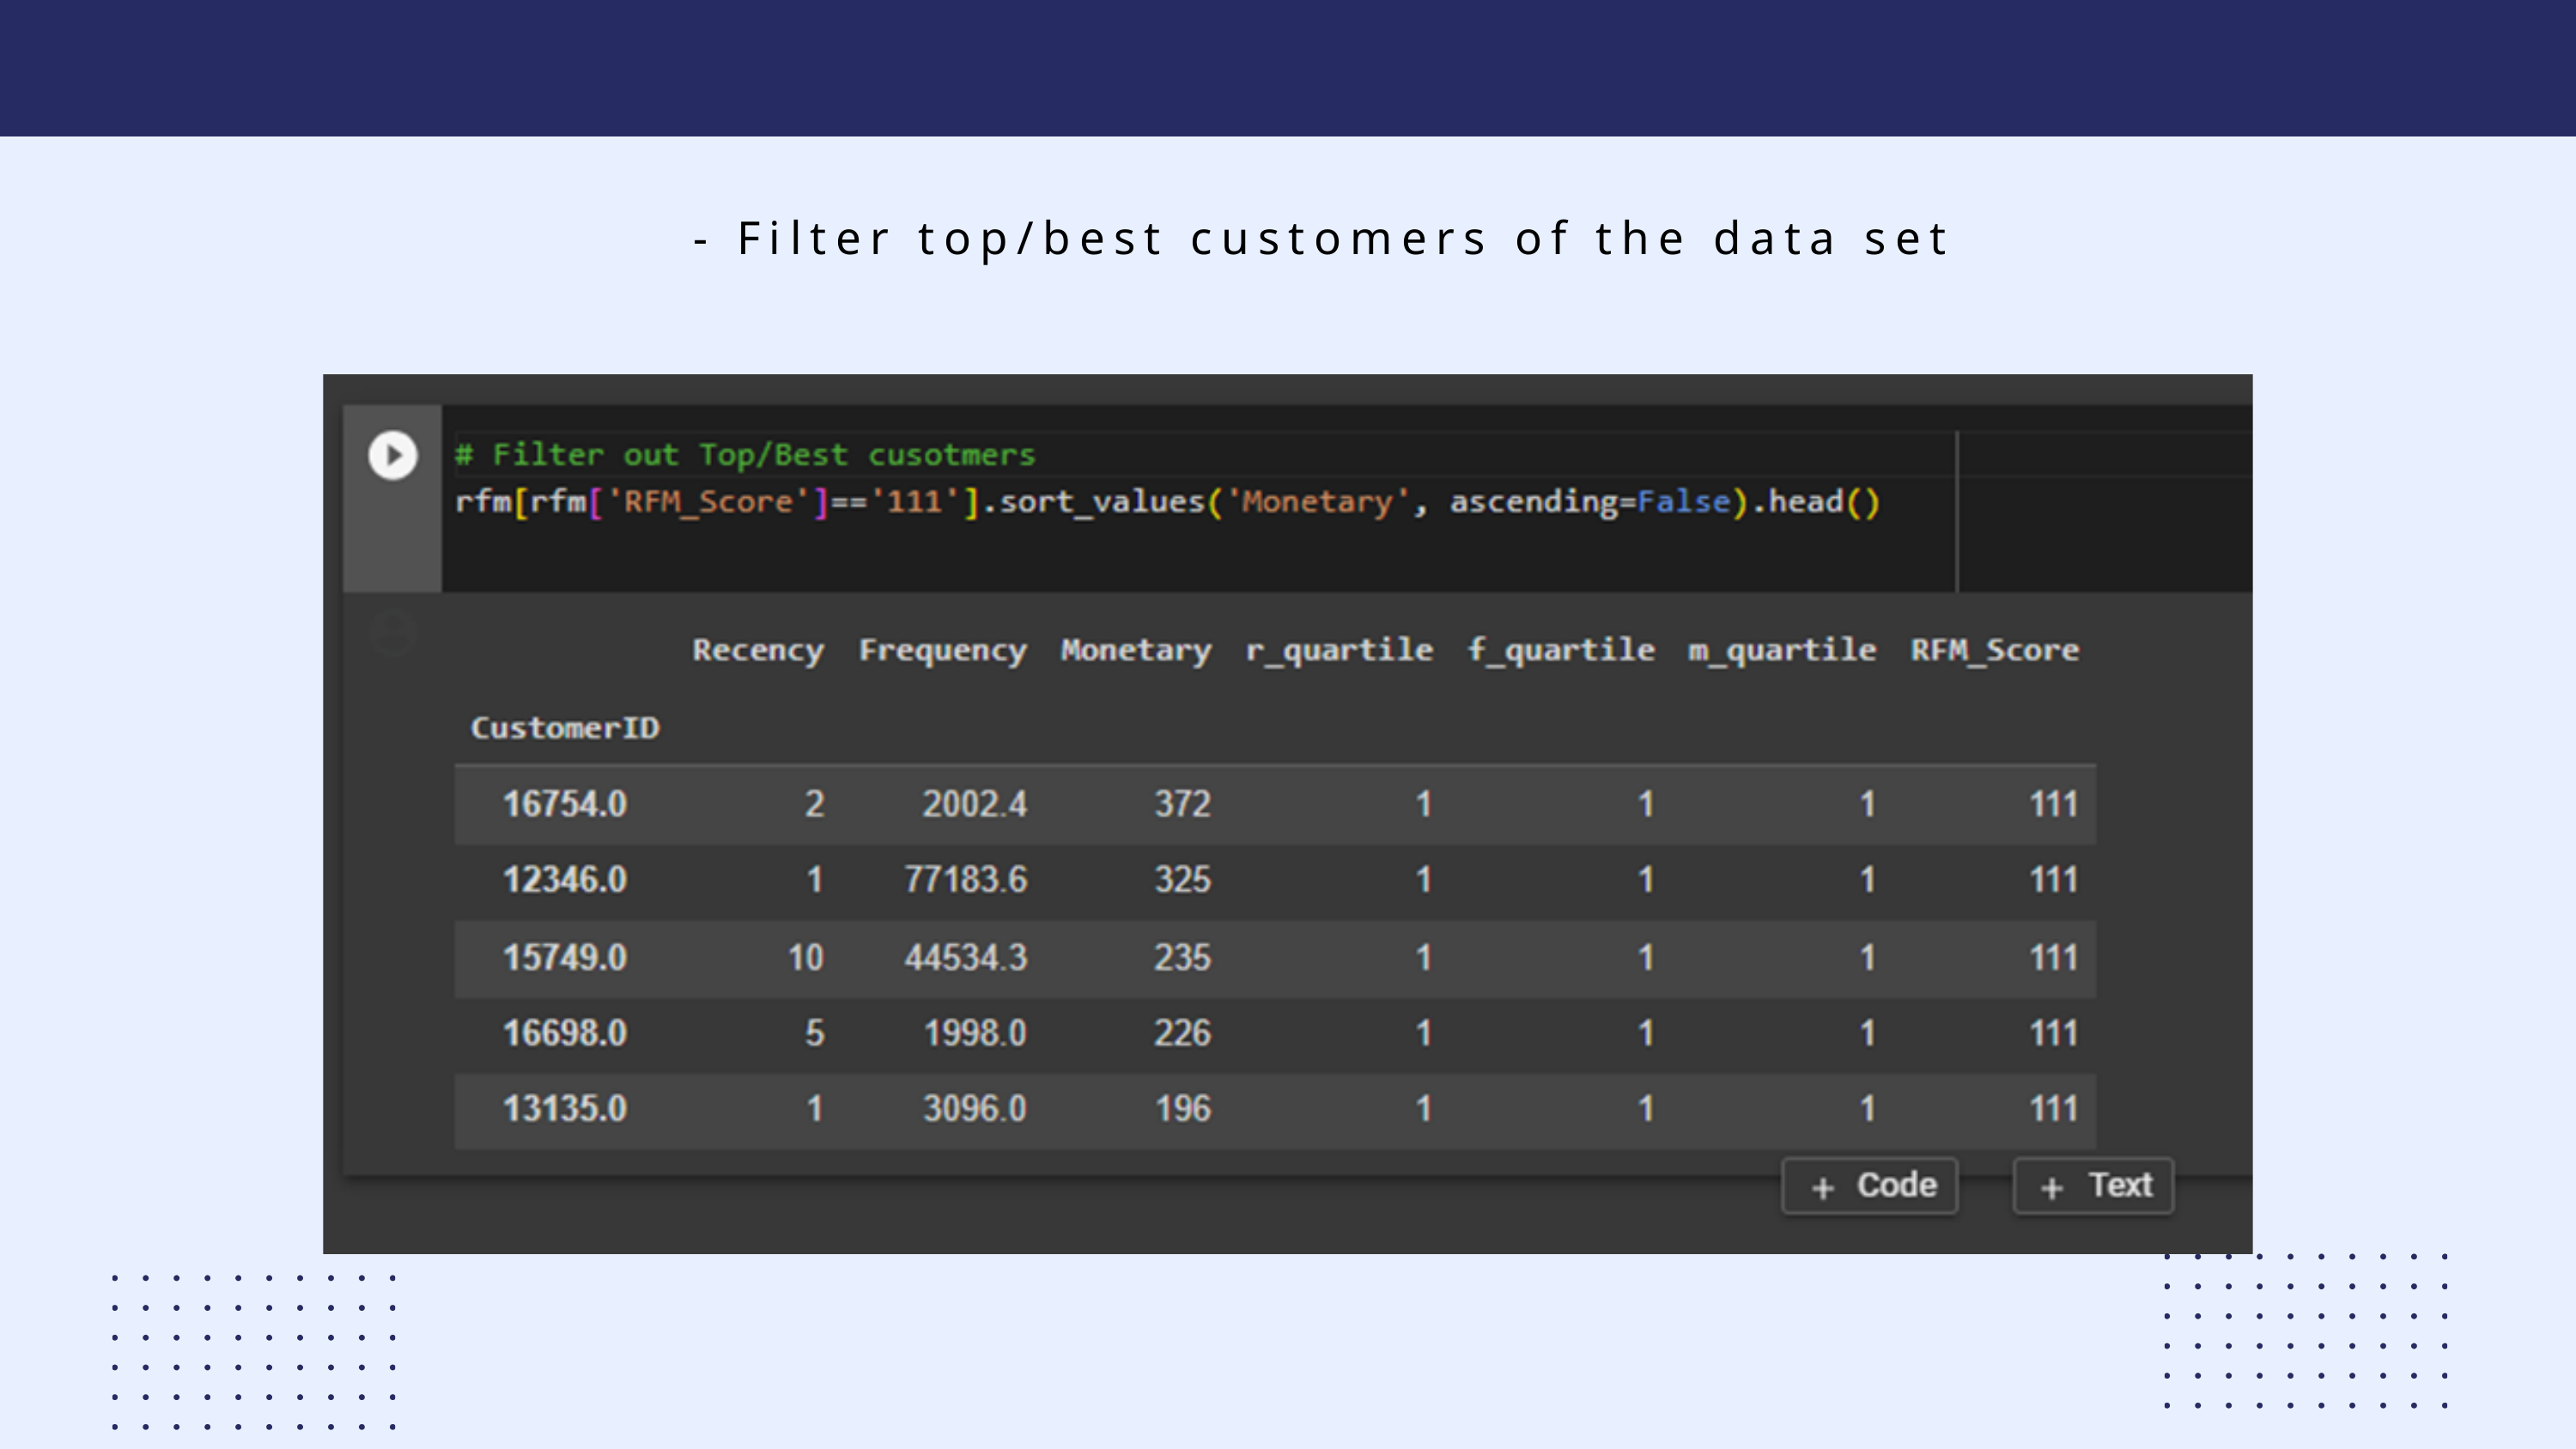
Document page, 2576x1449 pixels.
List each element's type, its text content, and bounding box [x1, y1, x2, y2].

text_box [112, 1275, 396, 1430]
text_box [323, 374, 2253, 1254]
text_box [0, 0, 2576, 137]
text_box [2164, 1253, 2448, 1409]
text_box - Filter top/best customers of the data set [605, 147, 2037, 264]
